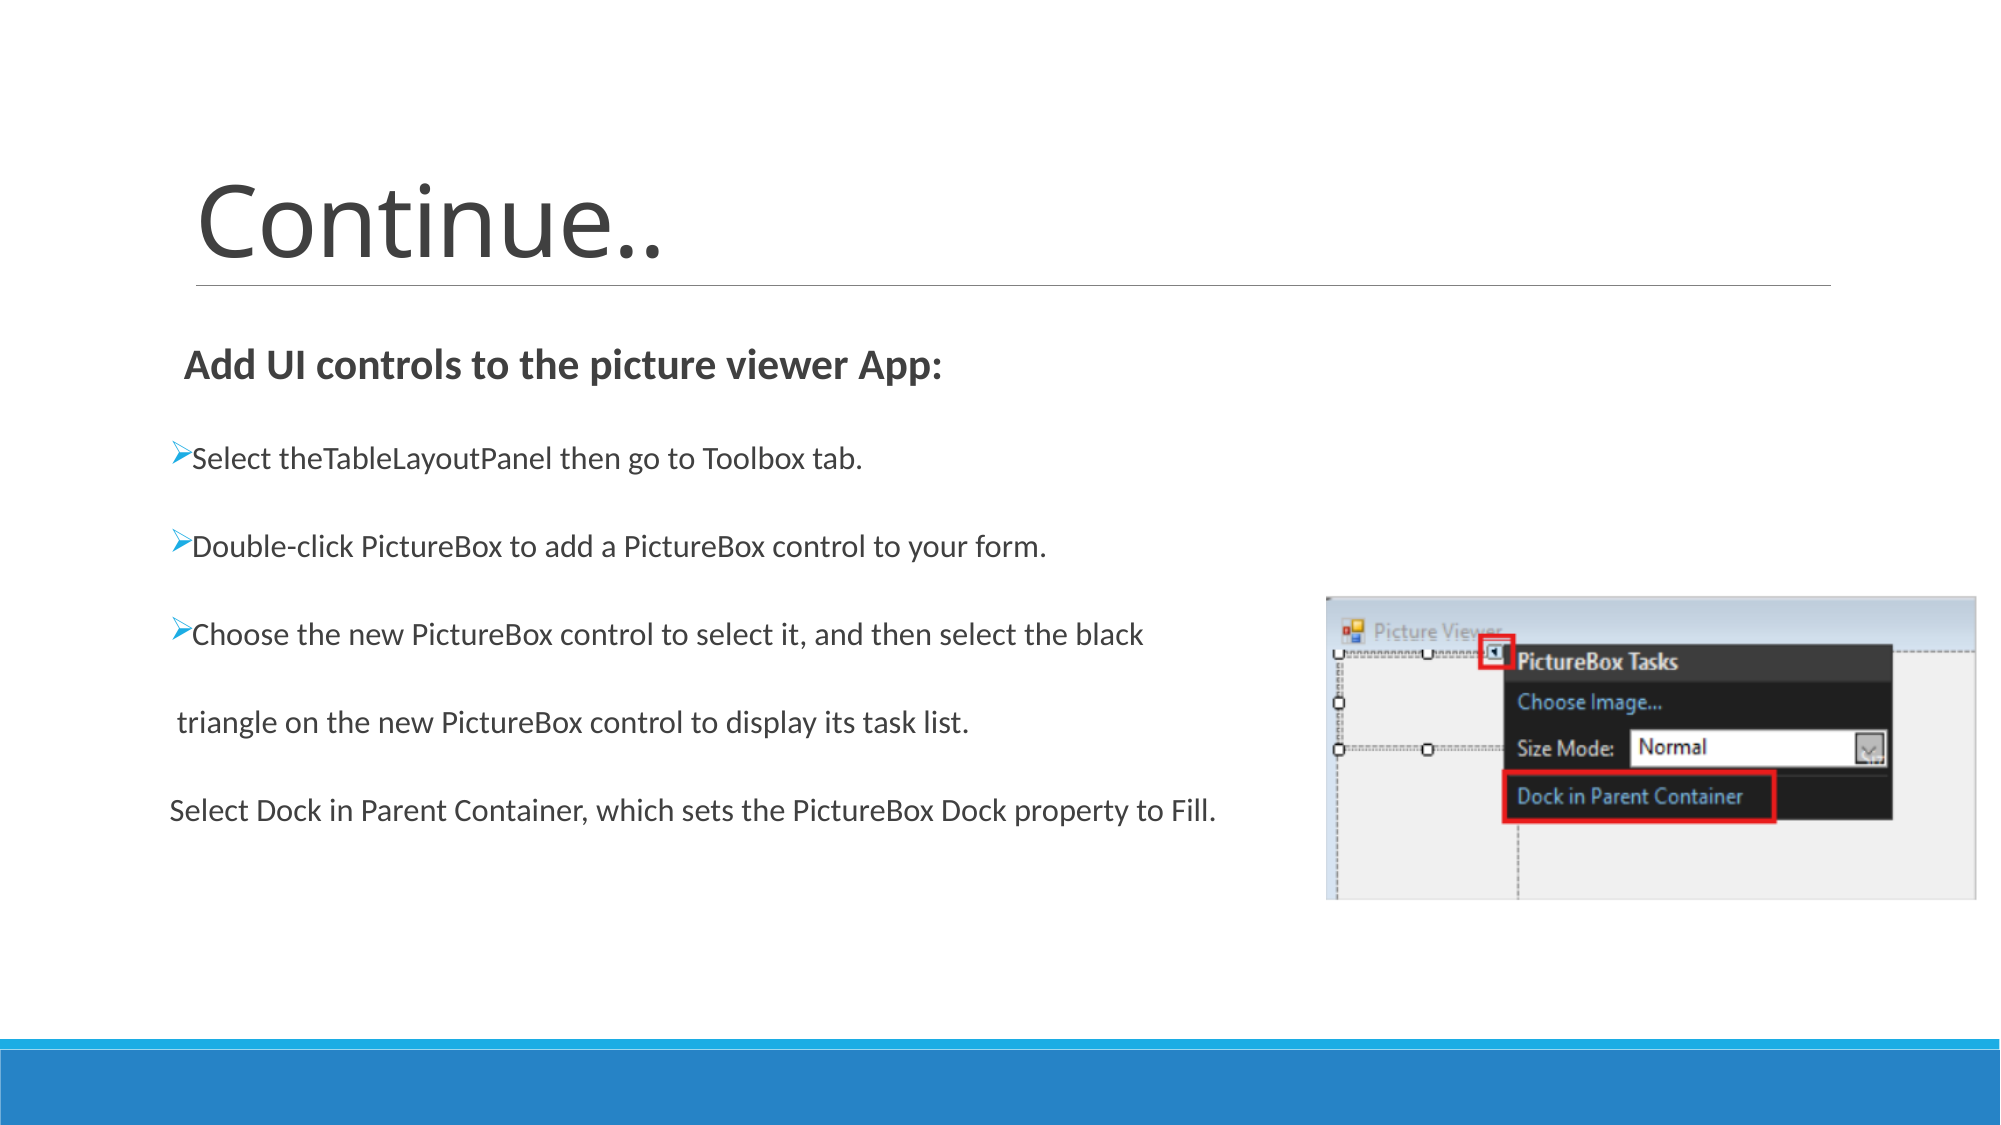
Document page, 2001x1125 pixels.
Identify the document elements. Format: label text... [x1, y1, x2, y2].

title Continue.. [180, 47, 1830, 285]
picture [1325, 592, 1979, 904]
list Add UI controls to the picture viewer App: Select theTableLayoutPanel then go to Toolbox tab. Double-click PictureBox to add a PictureBox control to your form. Choose the new PictureBox control to select it, and then select the black triangle on the new PictureBox control to display its task list. Select Dock in Parent Container, which sets the PictureBox Dock property to Fill. [169, 302, 1830, 839]
